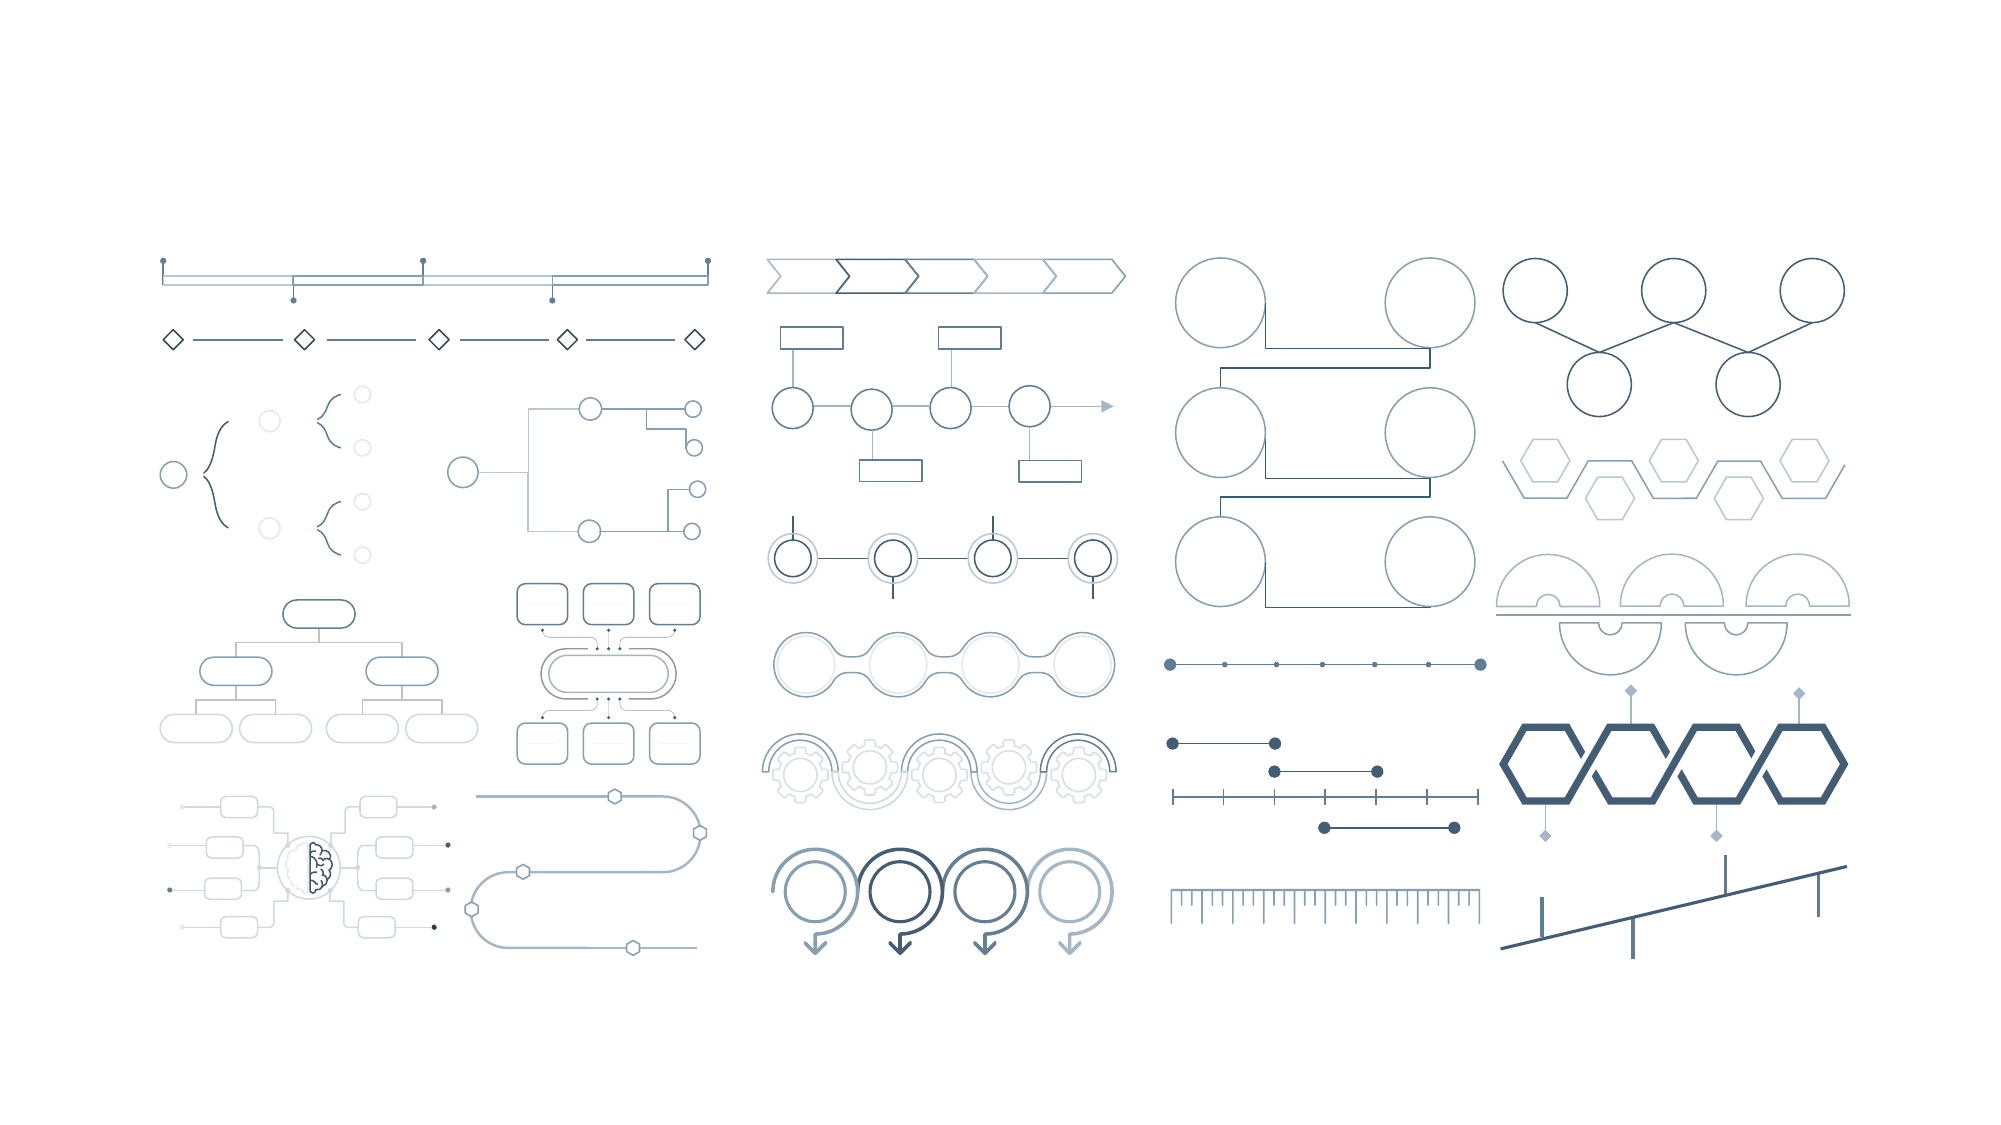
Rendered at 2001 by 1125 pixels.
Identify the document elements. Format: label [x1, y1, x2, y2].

text_box [447, 397, 707, 543]
text_box [160, 599, 478, 743]
text_box [1496, 554, 1852, 675]
text_box [1502, 439, 1845, 520]
text_box [160, 386, 371, 564]
text_box [767, 259, 1126, 294]
text_box [762, 733, 1117, 810]
text_box [771, 632, 1115, 697]
text_box [1503, 258, 1845, 417]
text_box [772, 327, 1114, 483]
text_box [771, 847, 1114, 956]
text_box [1170, 661, 1481, 668]
text_box [1172, 743, 1478, 828]
text_box [1499, 690, 1849, 836]
text_box [1500, 854, 1847, 959]
text_box [1307, 828, 1344, 1062]
text_box [163, 329, 705, 350]
text_box [167, 796, 451, 938]
text_box [1175, 257, 1475, 607]
text_box [465, 789, 707, 956]
text_box [160, 257, 711, 304]
text_box [517, 583, 701, 765]
text_box [768, 515, 1118, 599]
